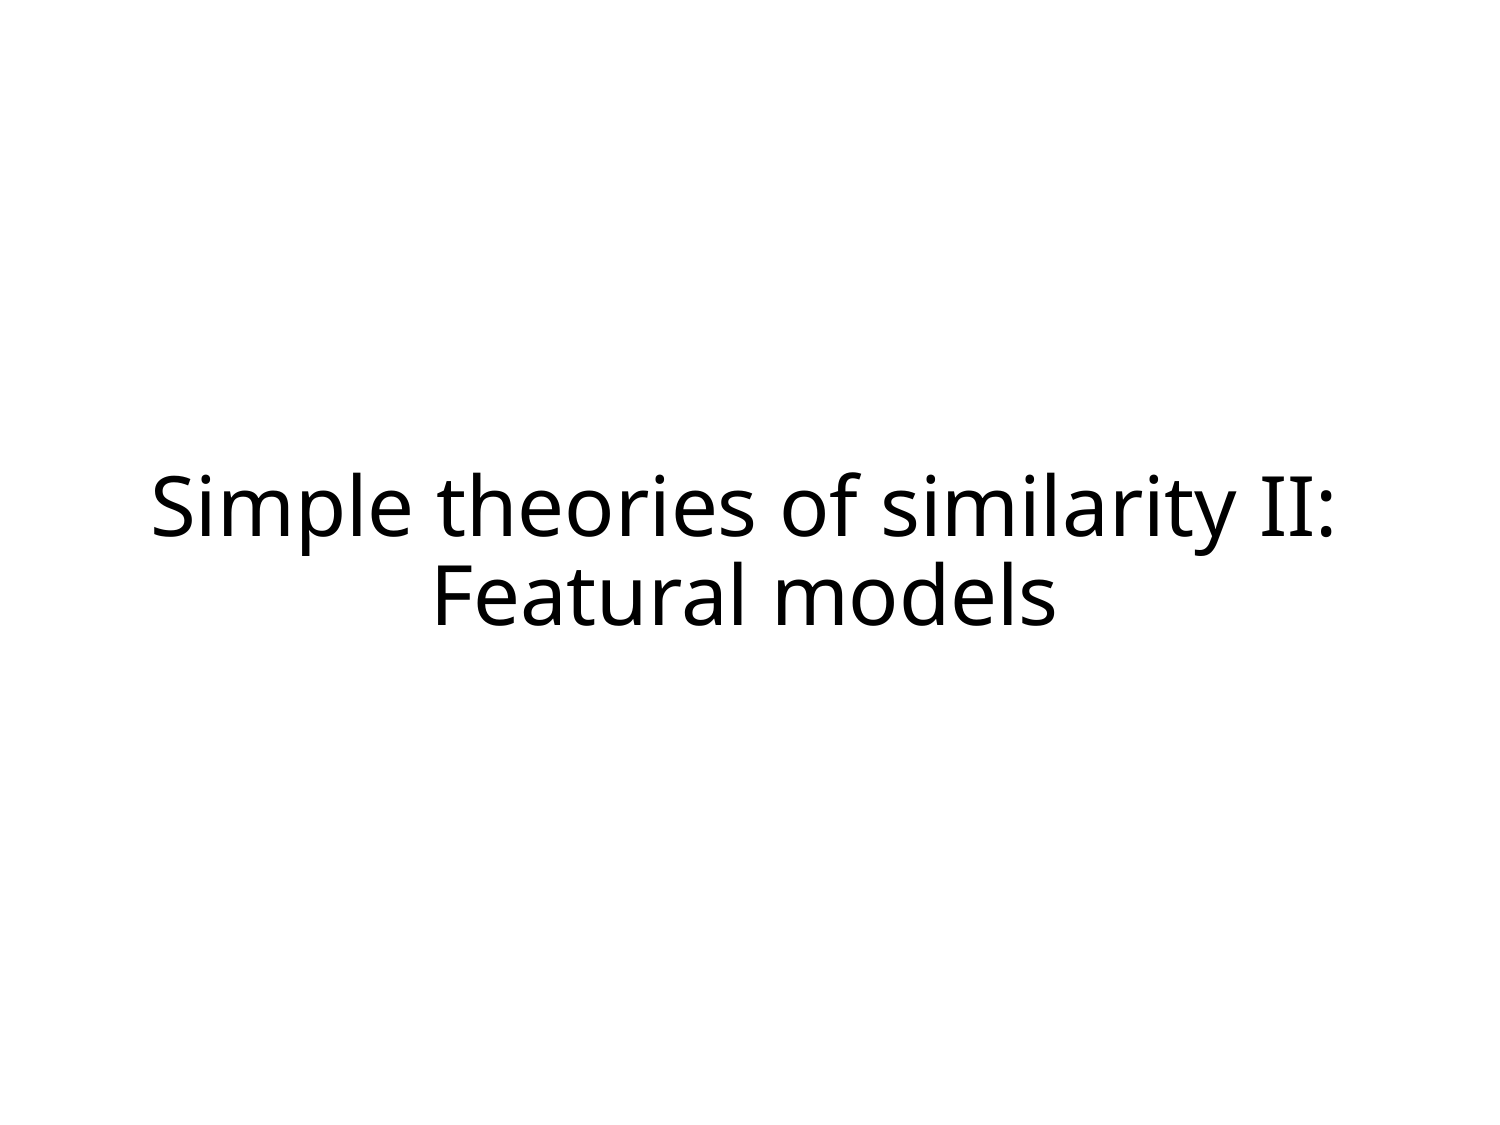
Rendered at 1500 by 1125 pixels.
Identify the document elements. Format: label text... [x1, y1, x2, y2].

title Simple theories of similarity II: Featural models [97, 433, 1392, 675]
